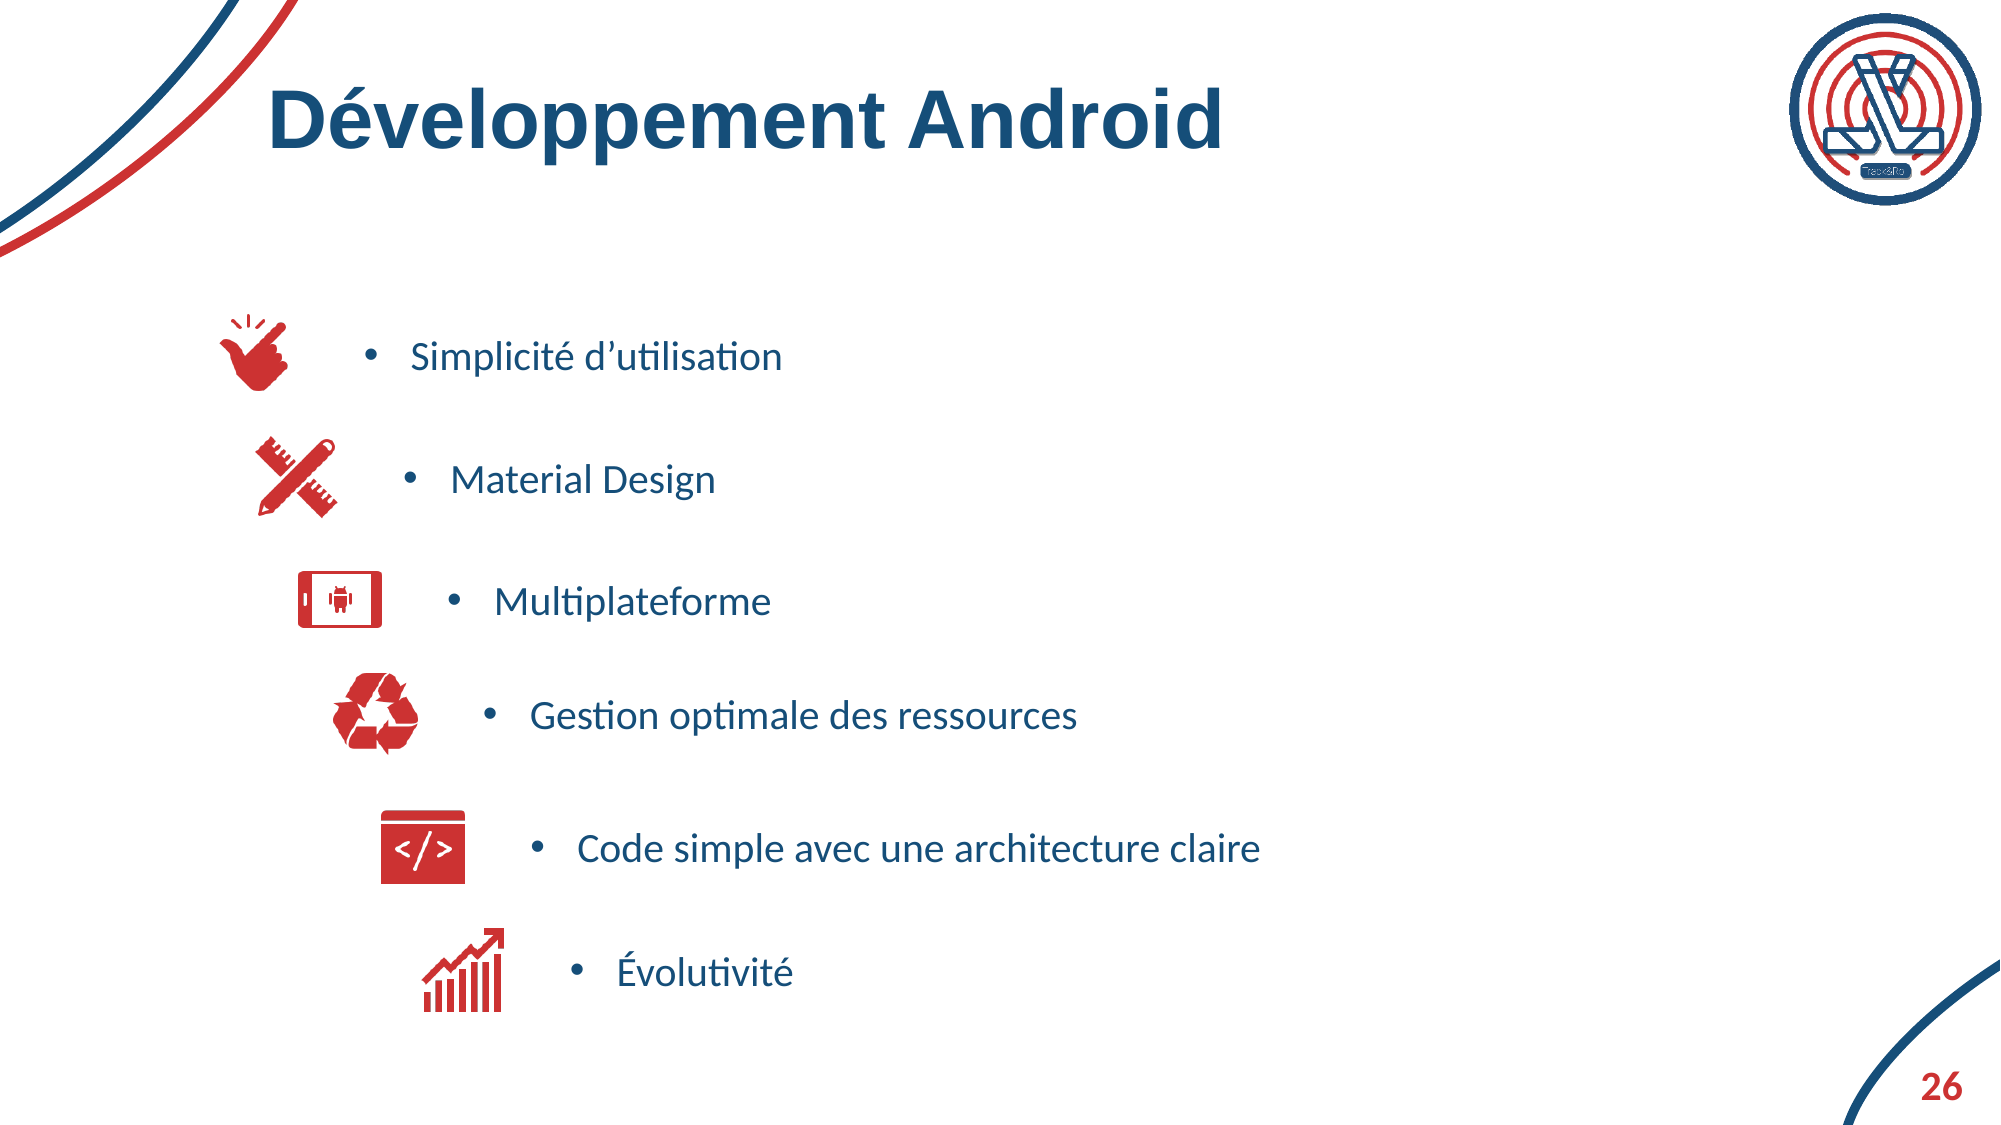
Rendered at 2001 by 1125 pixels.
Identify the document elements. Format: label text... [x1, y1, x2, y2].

picture [1784, 8, 1986, 210]
text_box Développement Android [252, 57, 1643, 173]
text_box Multiplateforme [432, 566, 1437, 632]
text_box [1846, 1052, 1893, 1125]
picture [298, 557, 382, 642]
text_box Material Design [388, 444, 1393, 510]
text_box [0, 0, 235, 229]
picture [420, 928, 505, 1012]
text_box Évolutivité [554, 937, 1560, 1003]
text_box [1903, 963, 2000, 1125]
picture [254, 435, 338, 520]
text_box [0, 0, 294, 254]
text_box Gestion optimale des ressources [468, 680, 1473, 746]
slide_number 26 [1893, 1042, 1991, 1125]
text_box Code simple avec une architecture claire [515, 813, 1546, 879]
text_box Simplicité d’utilisation [349, 321, 1354, 387]
picture [214, 312, 299, 397]
picture [333, 671, 418, 756]
picture [381, 805, 465, 889]
